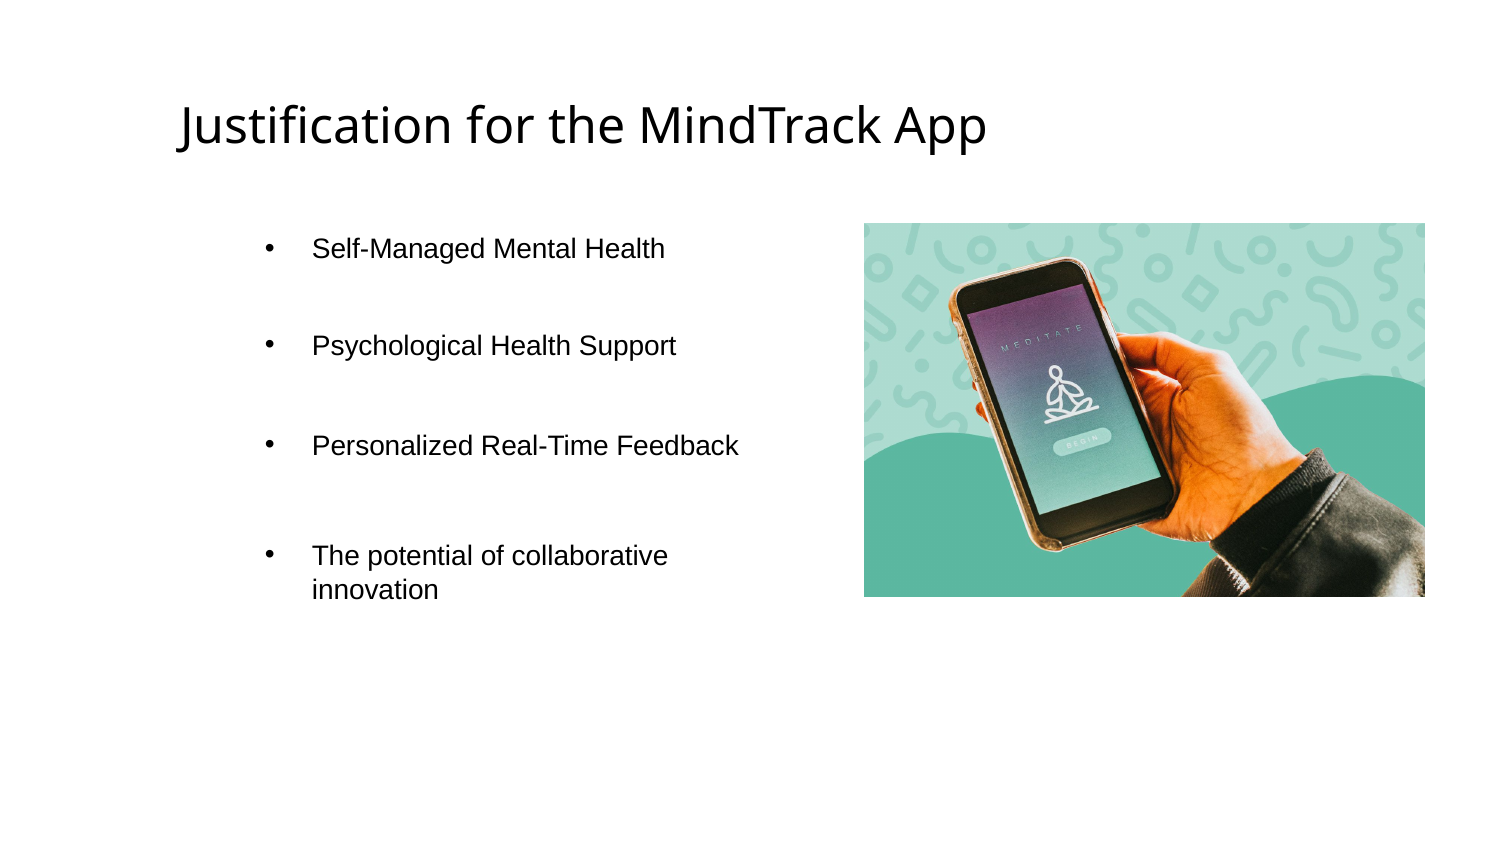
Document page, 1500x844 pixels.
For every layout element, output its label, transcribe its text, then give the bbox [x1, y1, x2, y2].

text_box Psychological Health Support [250, 319, 751, 369]
text_box The potential of collaborative innovation [250, 530, 751, 613]
picture [863, 222, 1425, 598]
text_box Personalized Real-Time Feedback [250, 419, 858, 480]
title Justification for the MindTrack App [31, 86, 1138, 169]
text_box Self-Managed Mental Health [250, 223, 705, 269]
